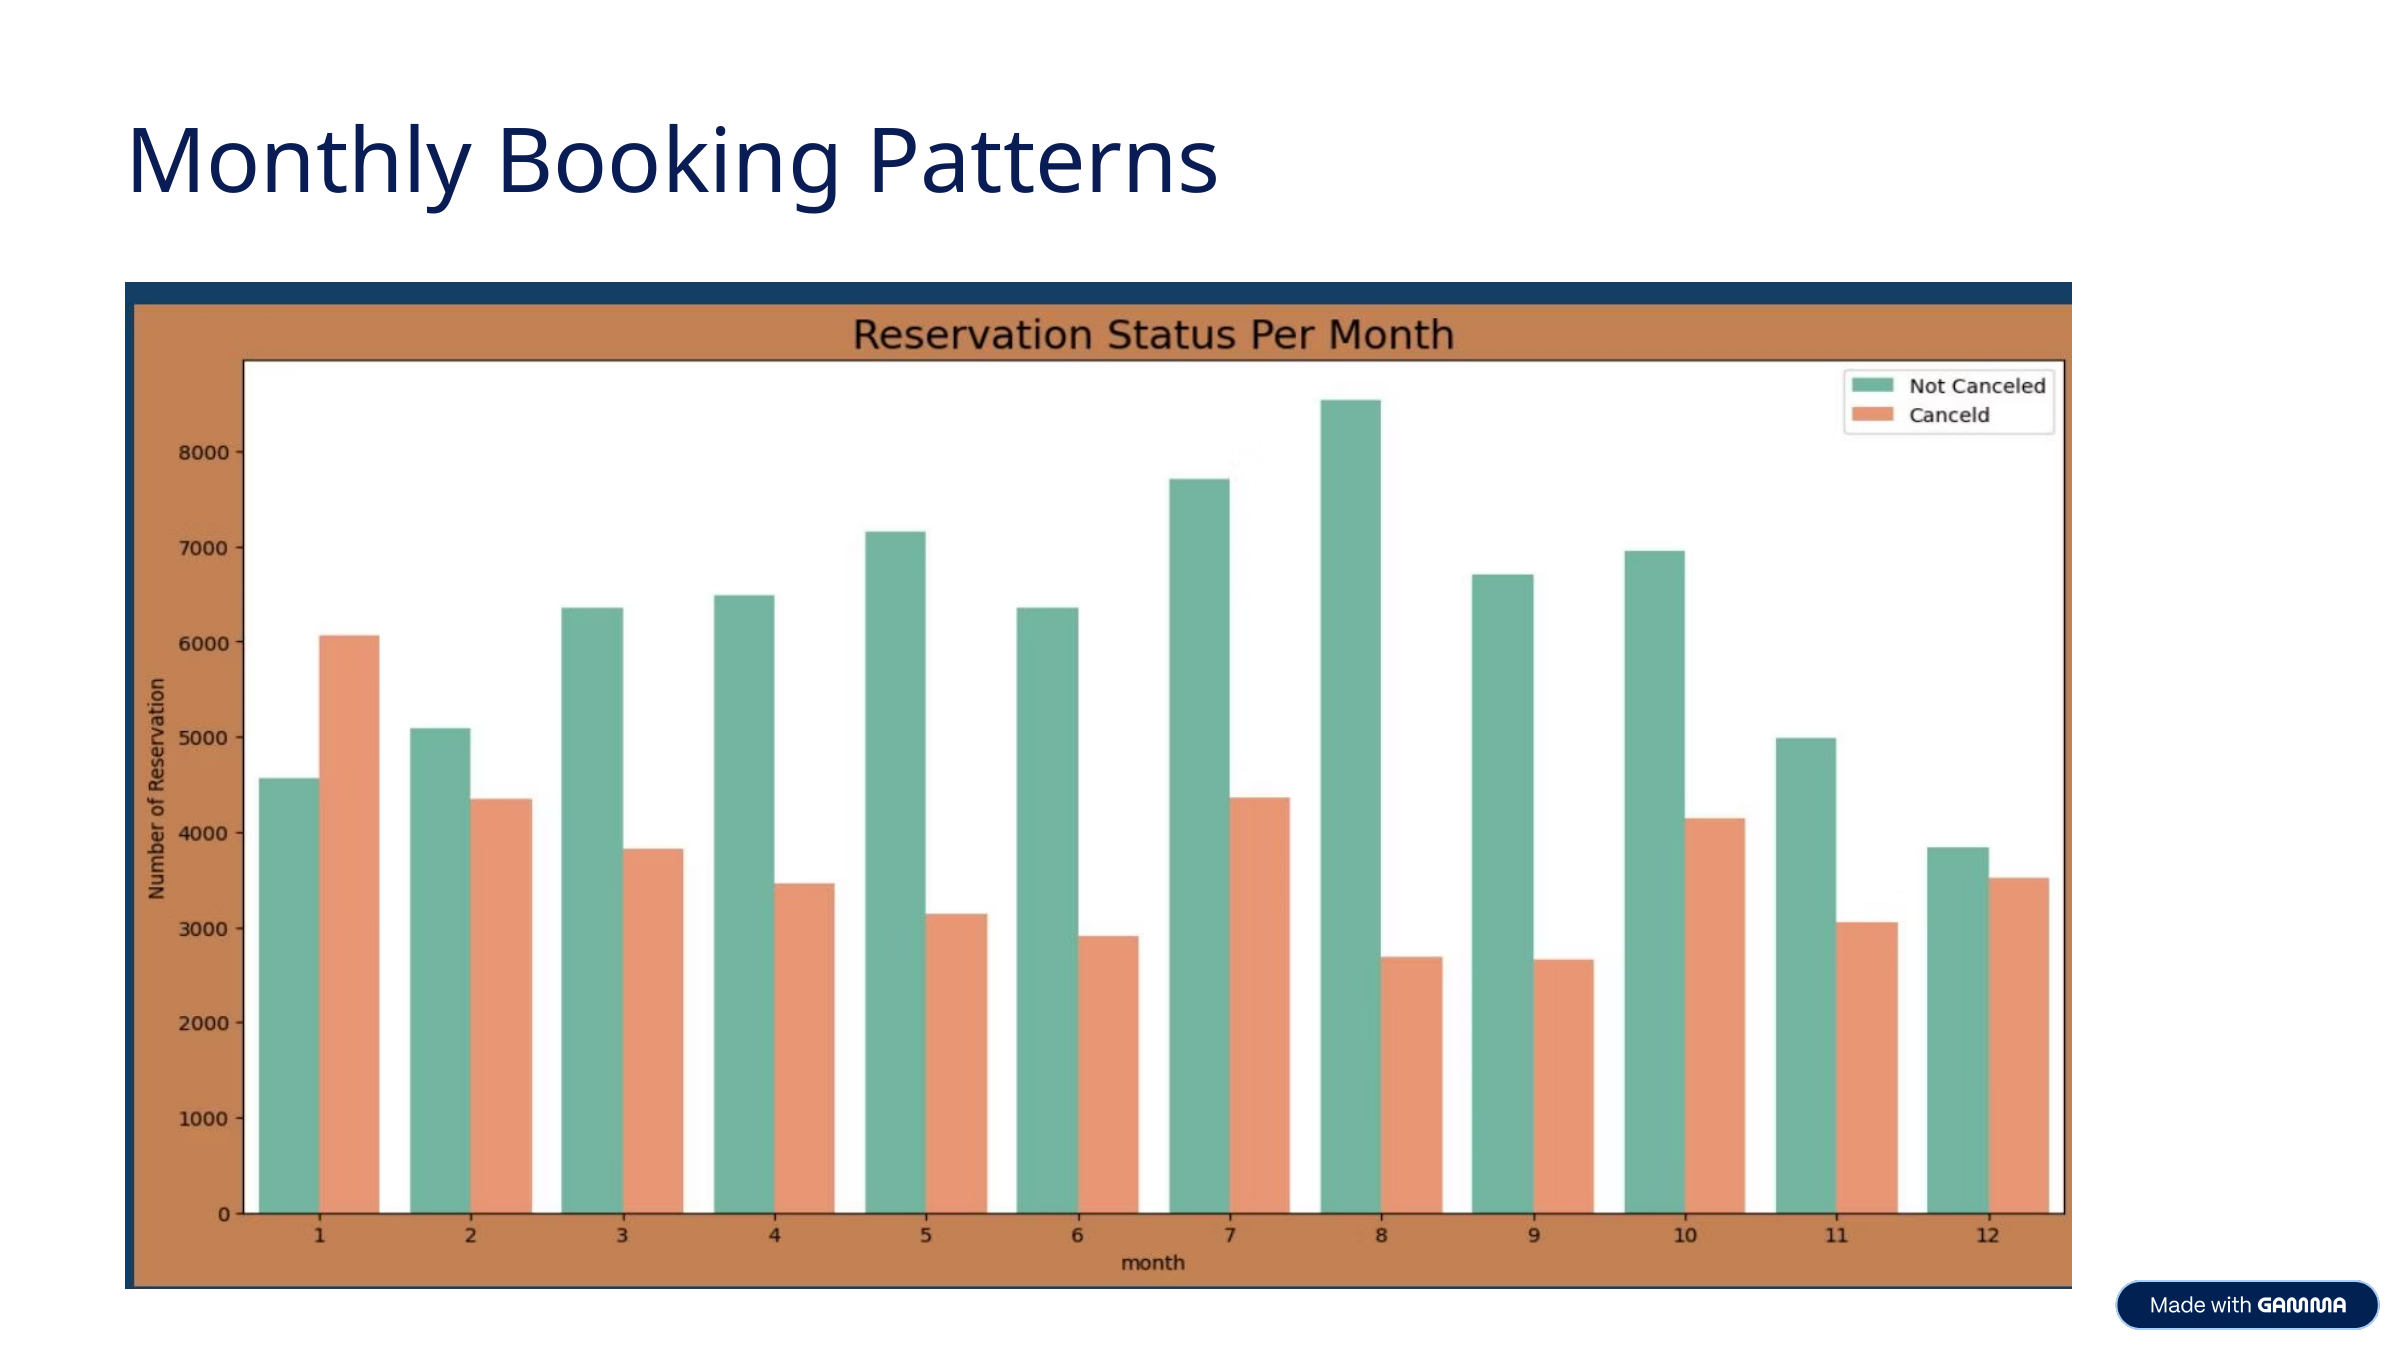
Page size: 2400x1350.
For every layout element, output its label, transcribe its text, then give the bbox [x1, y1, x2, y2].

picture [125, 282, 2072, 1289]
text_box Monthly Booking Patterns [125, 98, 1219, 211]
picture [2106, 1271, 2389, 1339]
